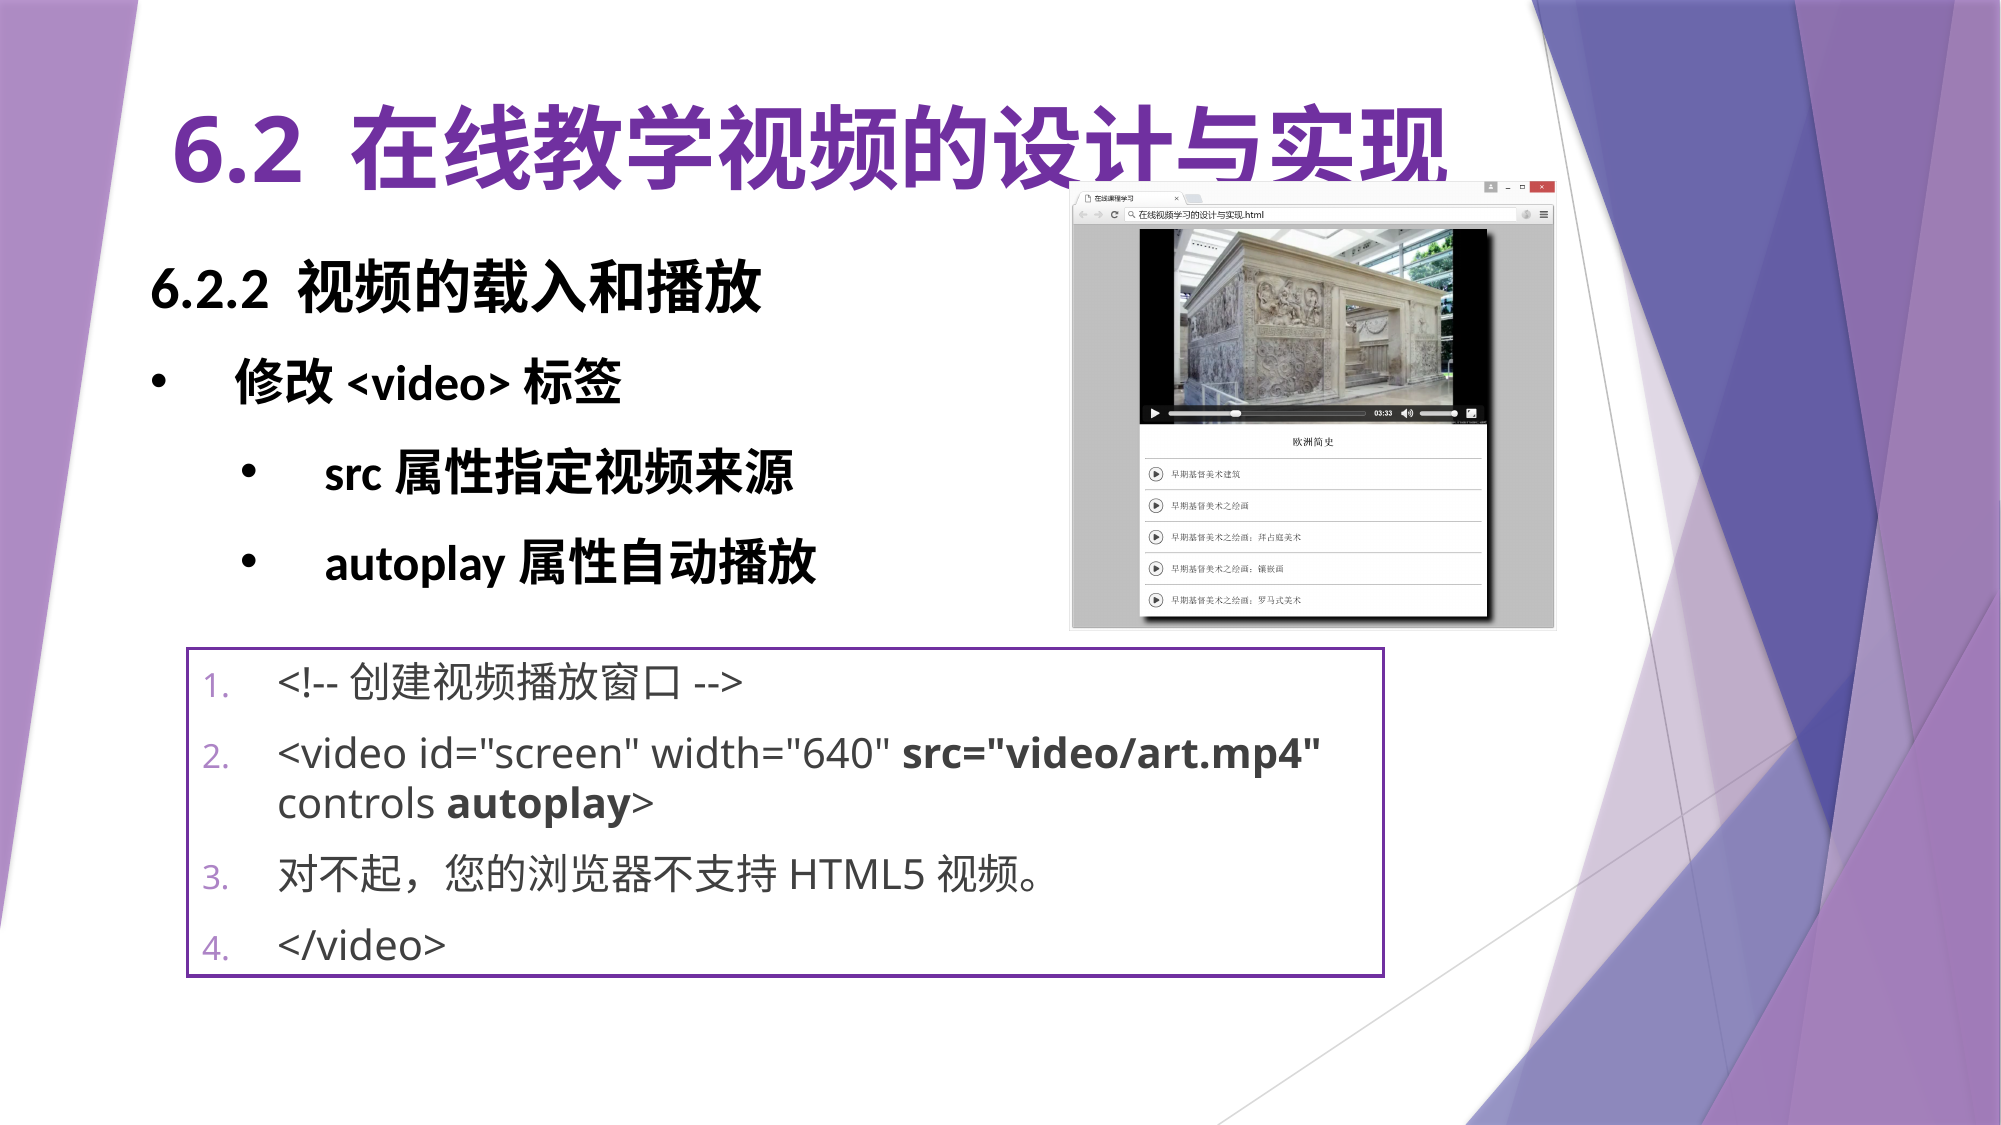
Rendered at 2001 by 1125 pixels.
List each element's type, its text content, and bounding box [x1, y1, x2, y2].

text_box 6.2.2 视频的载入和播放 修改<video>标签 src属性指定视频来源 autoplay属性自动播放 [135, 208, 1064, 631]
picture [1069, 181, 1558, 632]
title 6.2 在线教学视频的设计与实现 [157, 0, 1508, 208]
text_box <!--创建视频播放窗口--> <video id="screen" width="640" src="video/art.mp4" controls autoplay> 对不起，您的浏览器不支持HTML5视频。 </video> [187, 648, 1384, 977]
